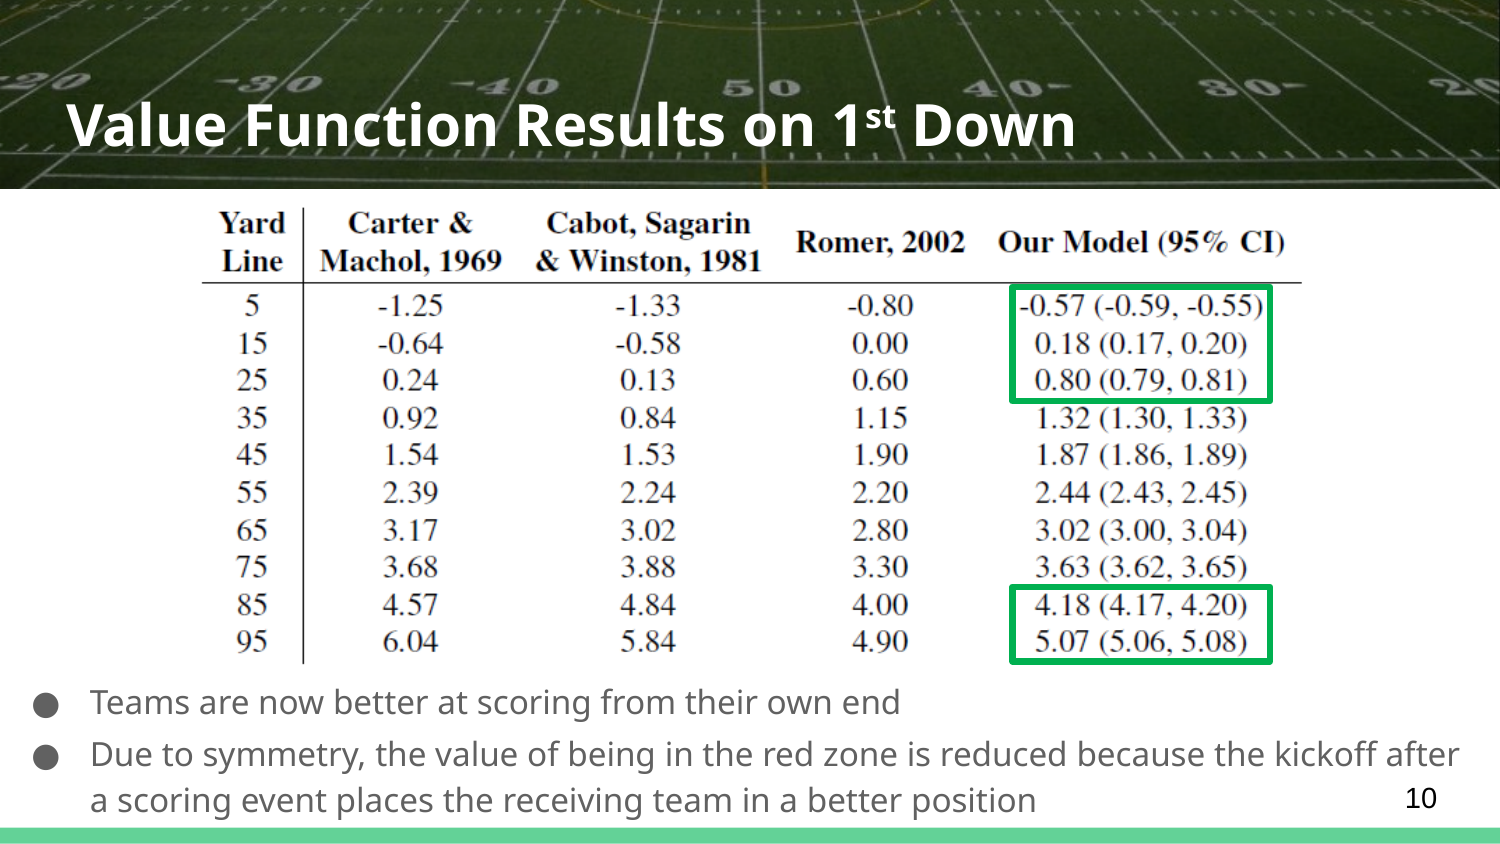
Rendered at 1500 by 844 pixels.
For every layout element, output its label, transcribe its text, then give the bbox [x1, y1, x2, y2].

text_box Teams are now better at scoring from their own end Due to symmetry, the value of being in the red zone is reduced because the kickoff after a scoring event places the receiving team in a better position [0, 668, 1500, 827]
picture [0, 0, 1500, 190]
picture [191, 197, 1309, 671]
